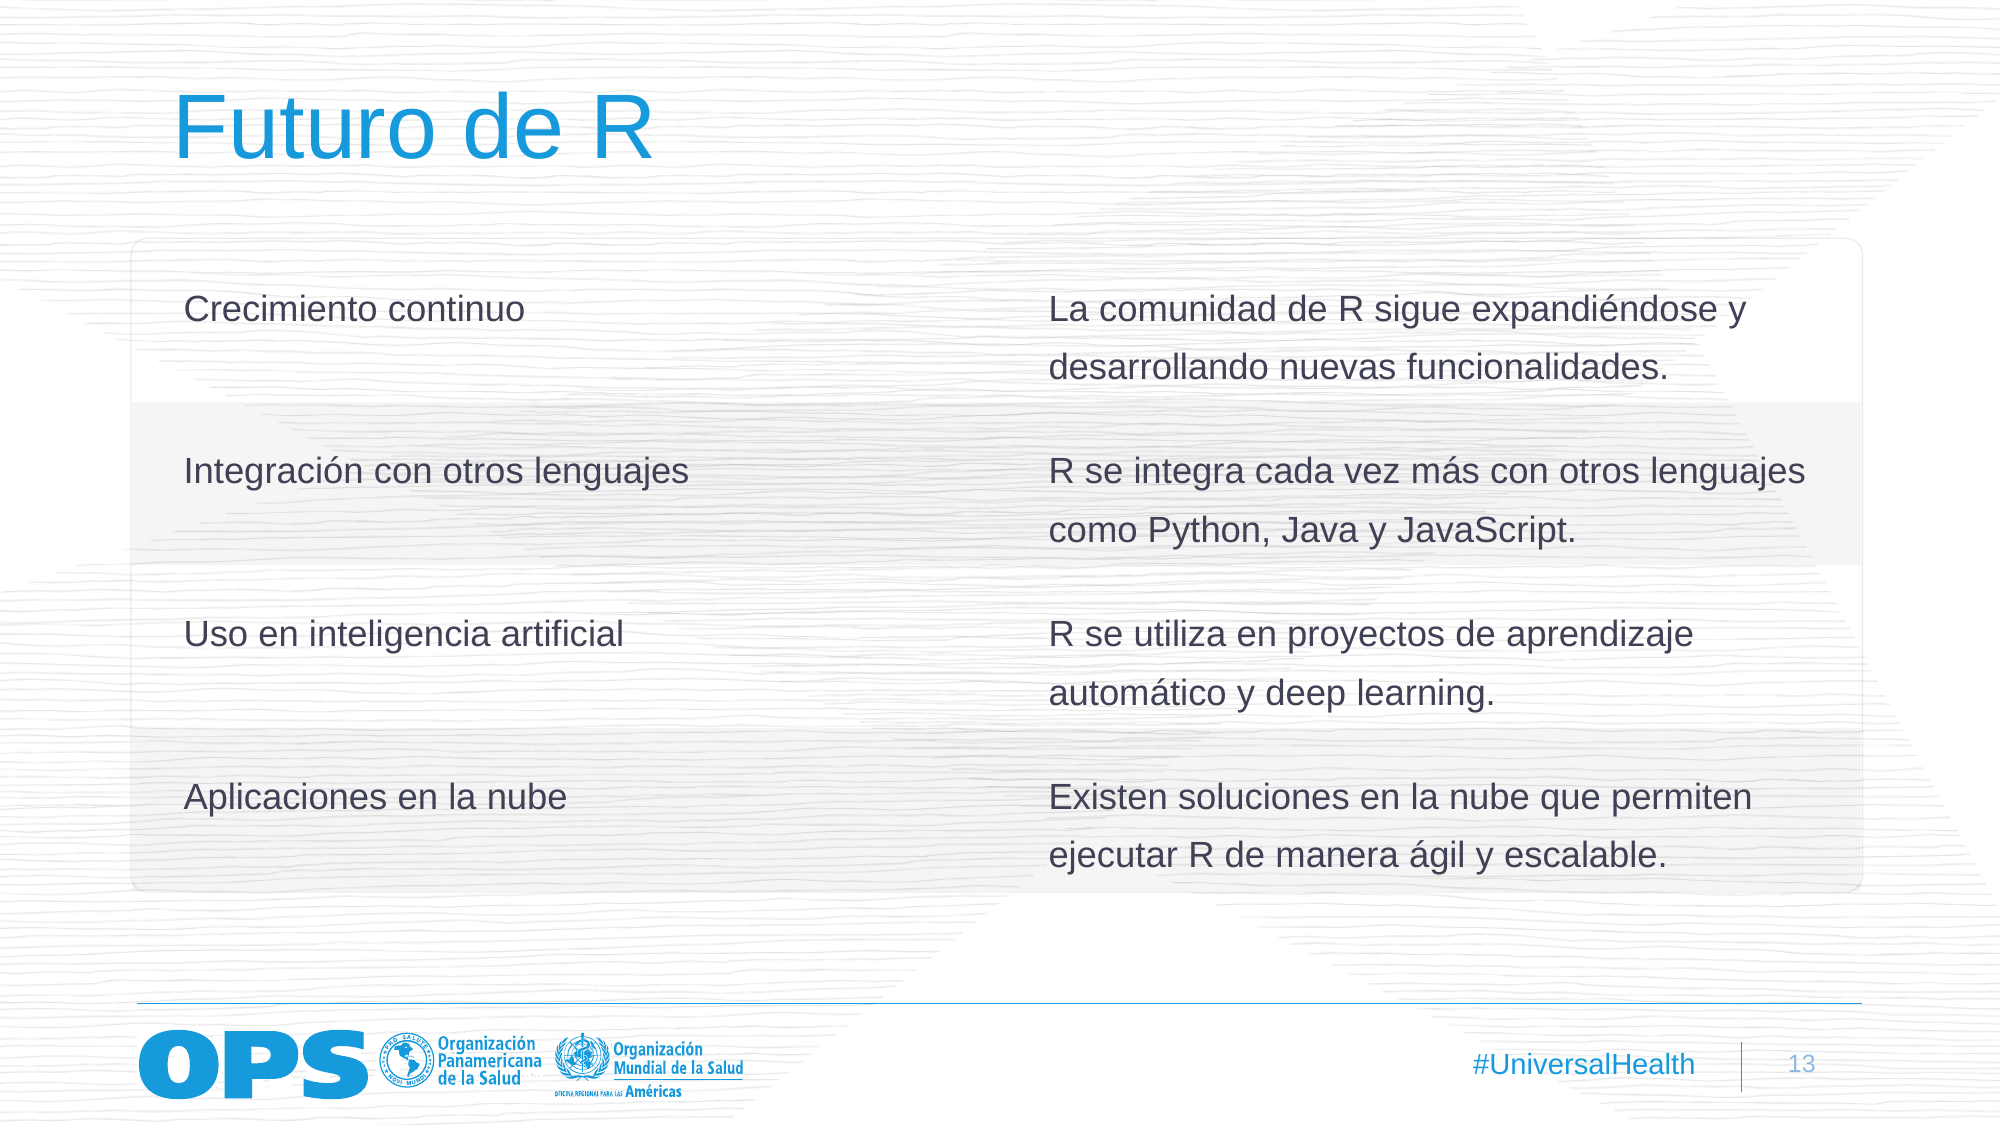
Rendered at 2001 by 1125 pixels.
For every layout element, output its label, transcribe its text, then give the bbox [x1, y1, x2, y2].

slide_number 13 [1741, 1032, 1863, 1093]
text_box [132, 402, 1862, 565]
text_box Futuro de R [158, 55, 1070, 170]
text_box R se integra cada vez más con otros lenguajes como Python, Java y JavaScript. [1033, 425, 1825, 543]
text_box Uso en inteligencia artificial [168, 588, 960, 647]
text_box Aplicaciones en la nube [168, 751, 960, 810]
text_box [132, 728, 1862, 891]
text_box R se utiliza en proyectos de aprendizaje automático y deep learning. [1033, 588, 1825, 705]
text_box La comunidad de R sigue expandiéndose y desarrollando nuevas funcionalidades. [1033, 262, 1825, 380]
text_box Existen soluciones en la nube que permiten ejecutar R de manera ágil y escalable. [1033, 751, 1825, 868]
text_box [132, 565, 1862, 728]
text_box Crecimiento continuo [168, 262, 960, 321]
text_box Integración con otros lenguajes [168, 425, 960, 484]
text_box [132, 239, 1862, 402]
